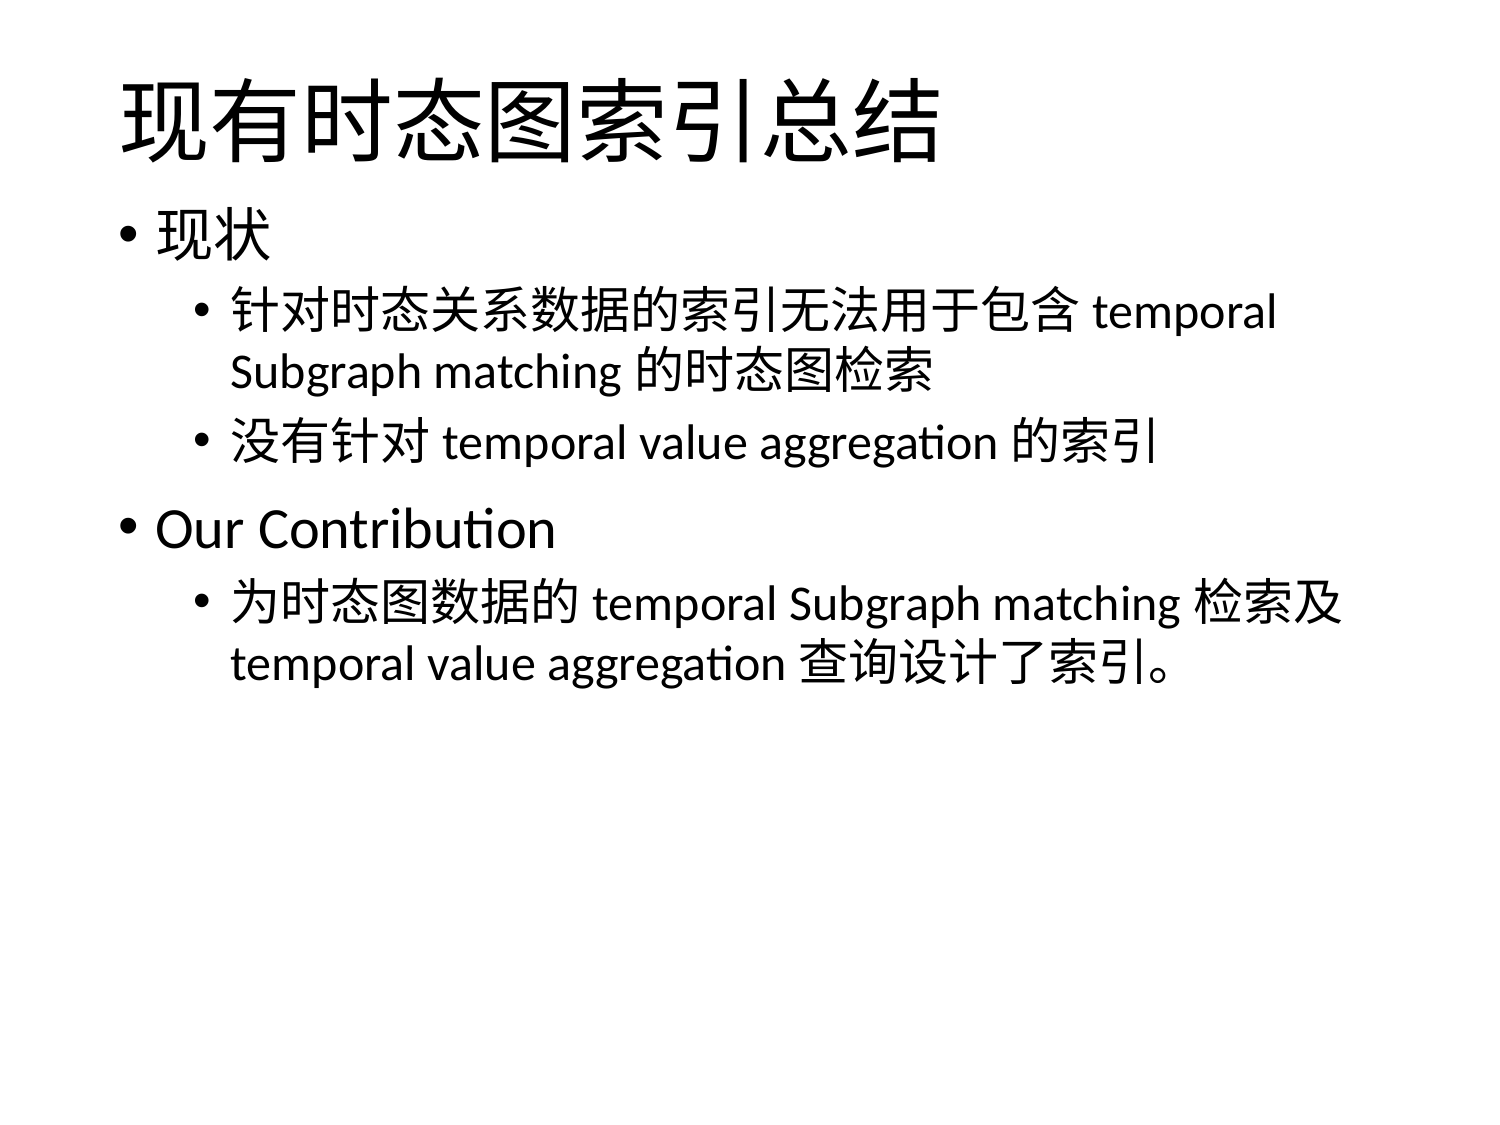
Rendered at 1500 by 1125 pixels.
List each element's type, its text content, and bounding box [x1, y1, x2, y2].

list 现状 针对时态关系数据的索引无法用于包含temporal Subgraph matching的时态图检索 没有针对temporal value aggregation的索引 Our Contribution 为时态图数据的temporal Subgraph matching检索及temporal value aggregation查询设计了索引。 [103, 191, 1397, 1014]
title 现有时态图索引总结 [103, 59, 1397, 191]
